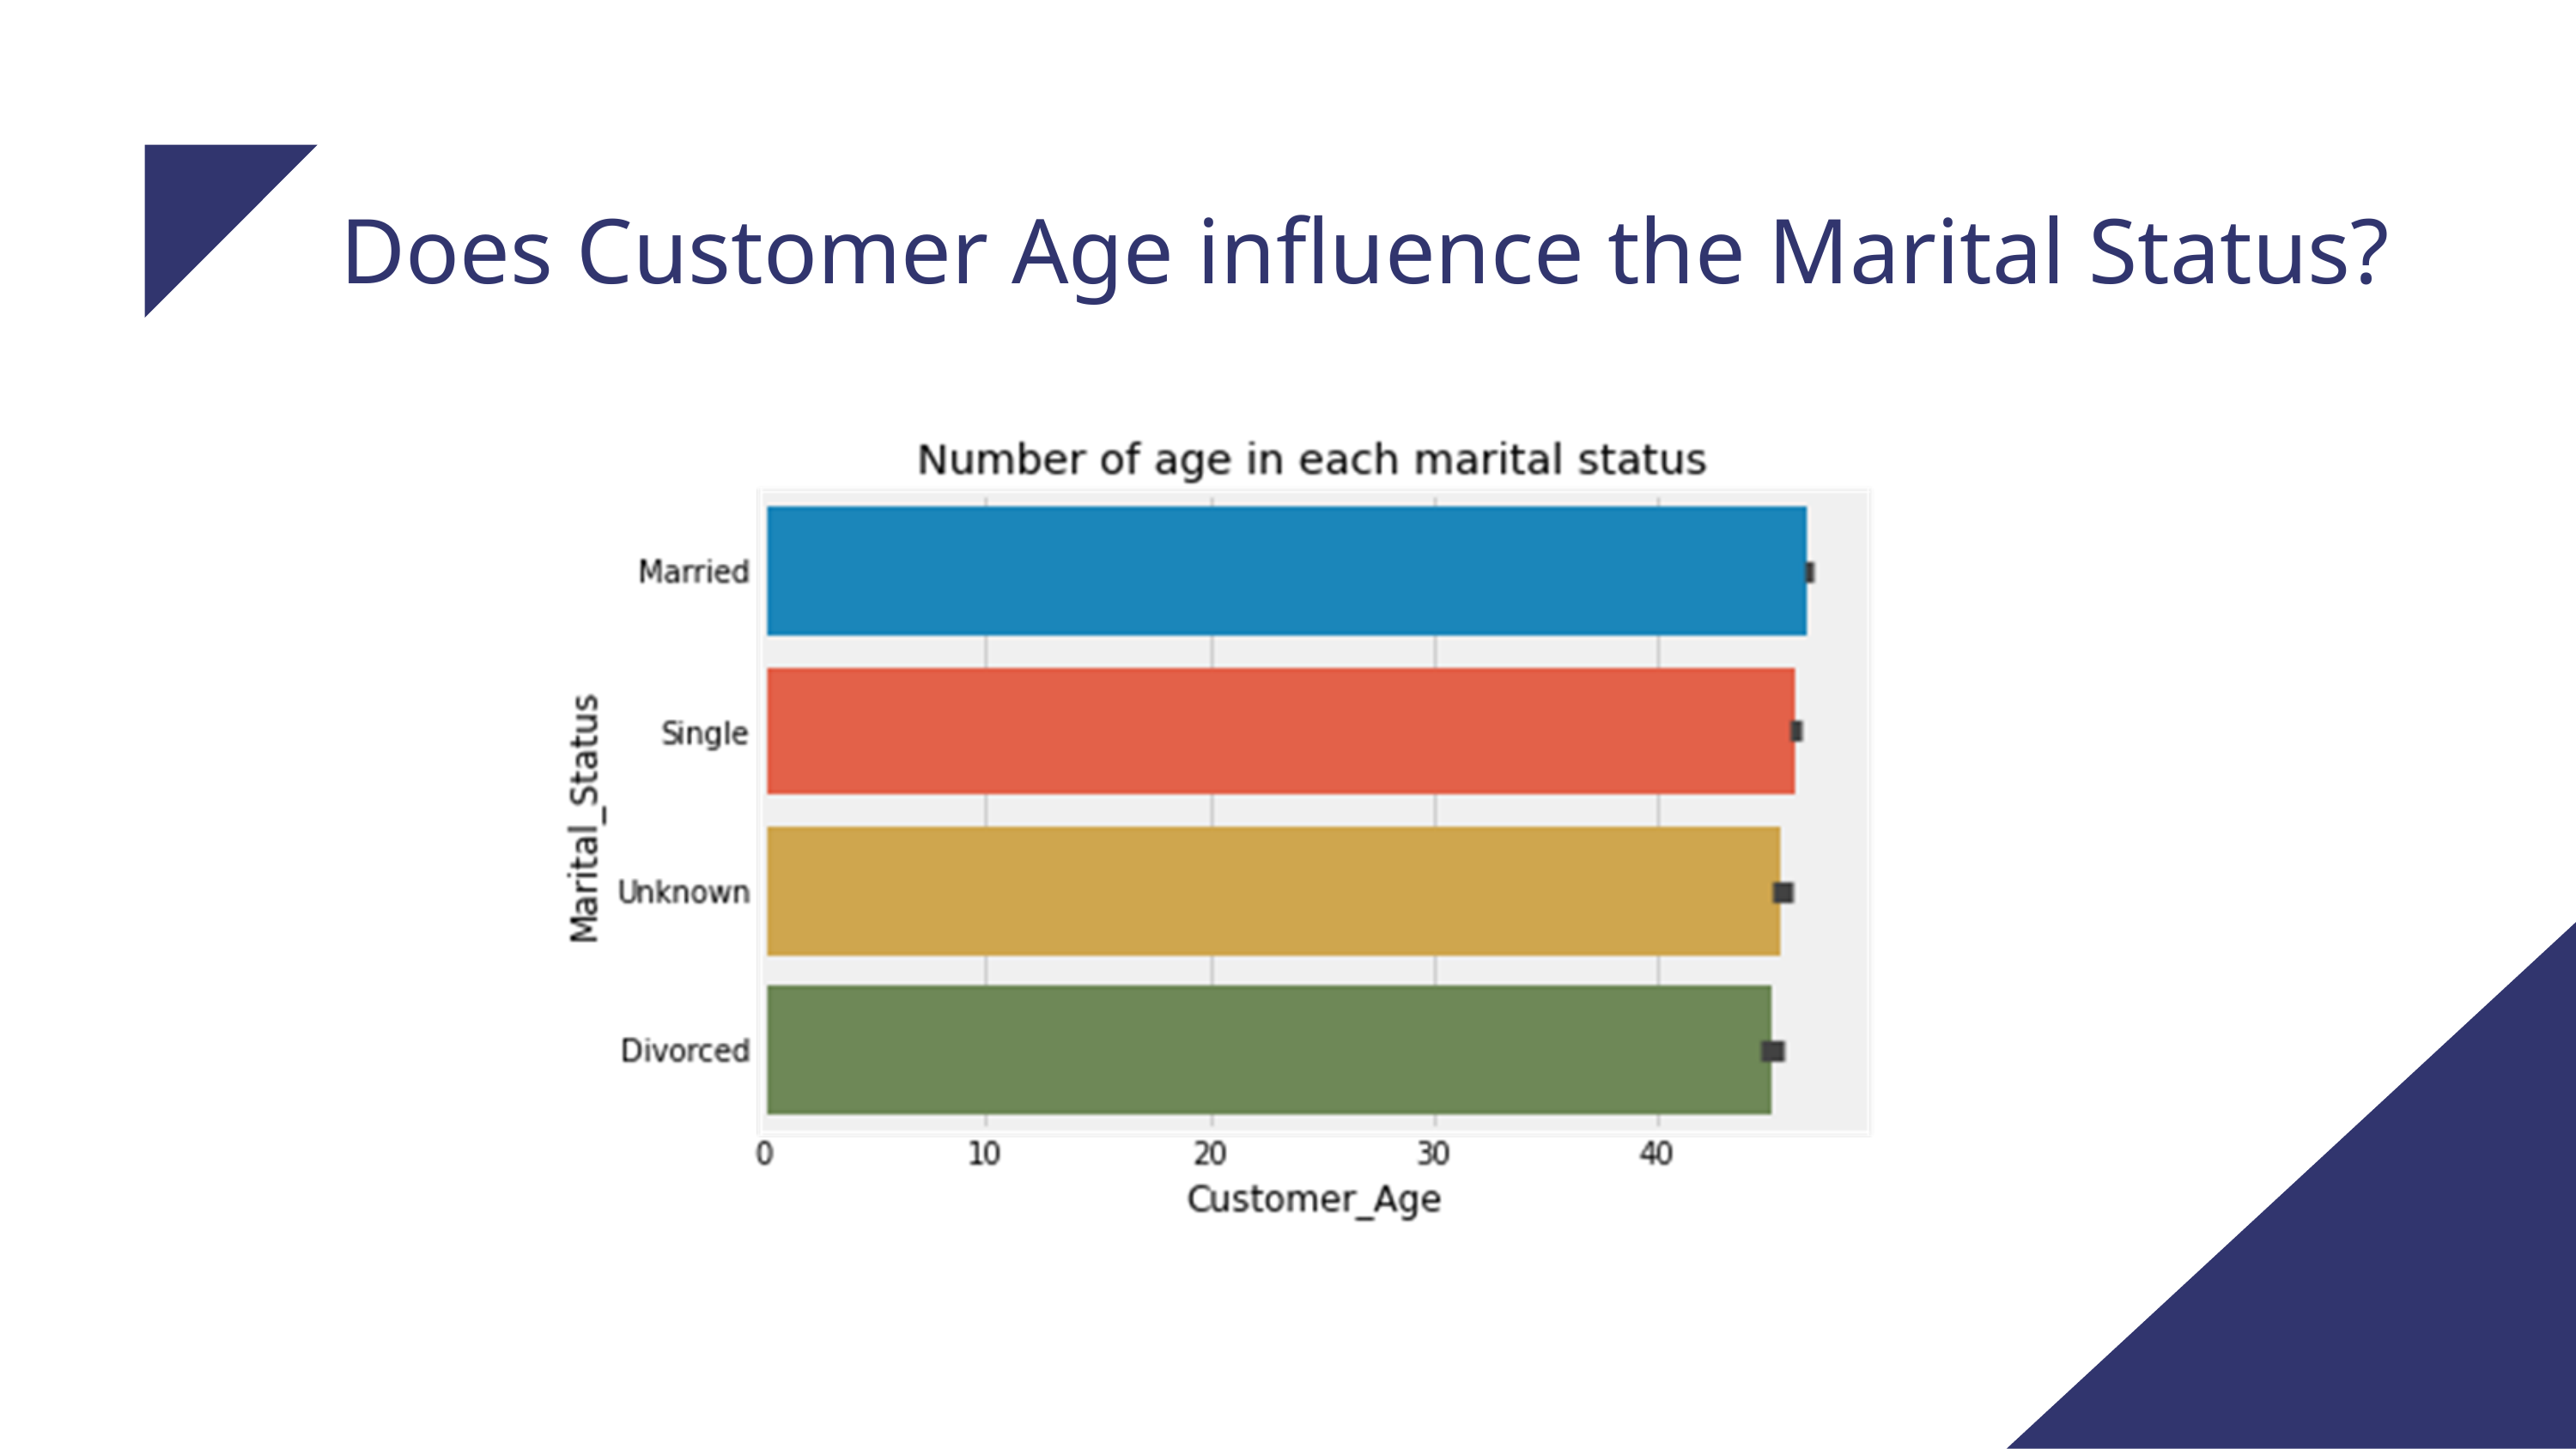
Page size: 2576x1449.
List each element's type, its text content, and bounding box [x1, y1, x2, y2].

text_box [2027, 900, 2555, 1449]
text_box Does Customer Age influence the Marital Status? [322, 176, 2432, 302]
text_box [144, 144, 319, 318]
picture [544, 421, 1886, 1241]
